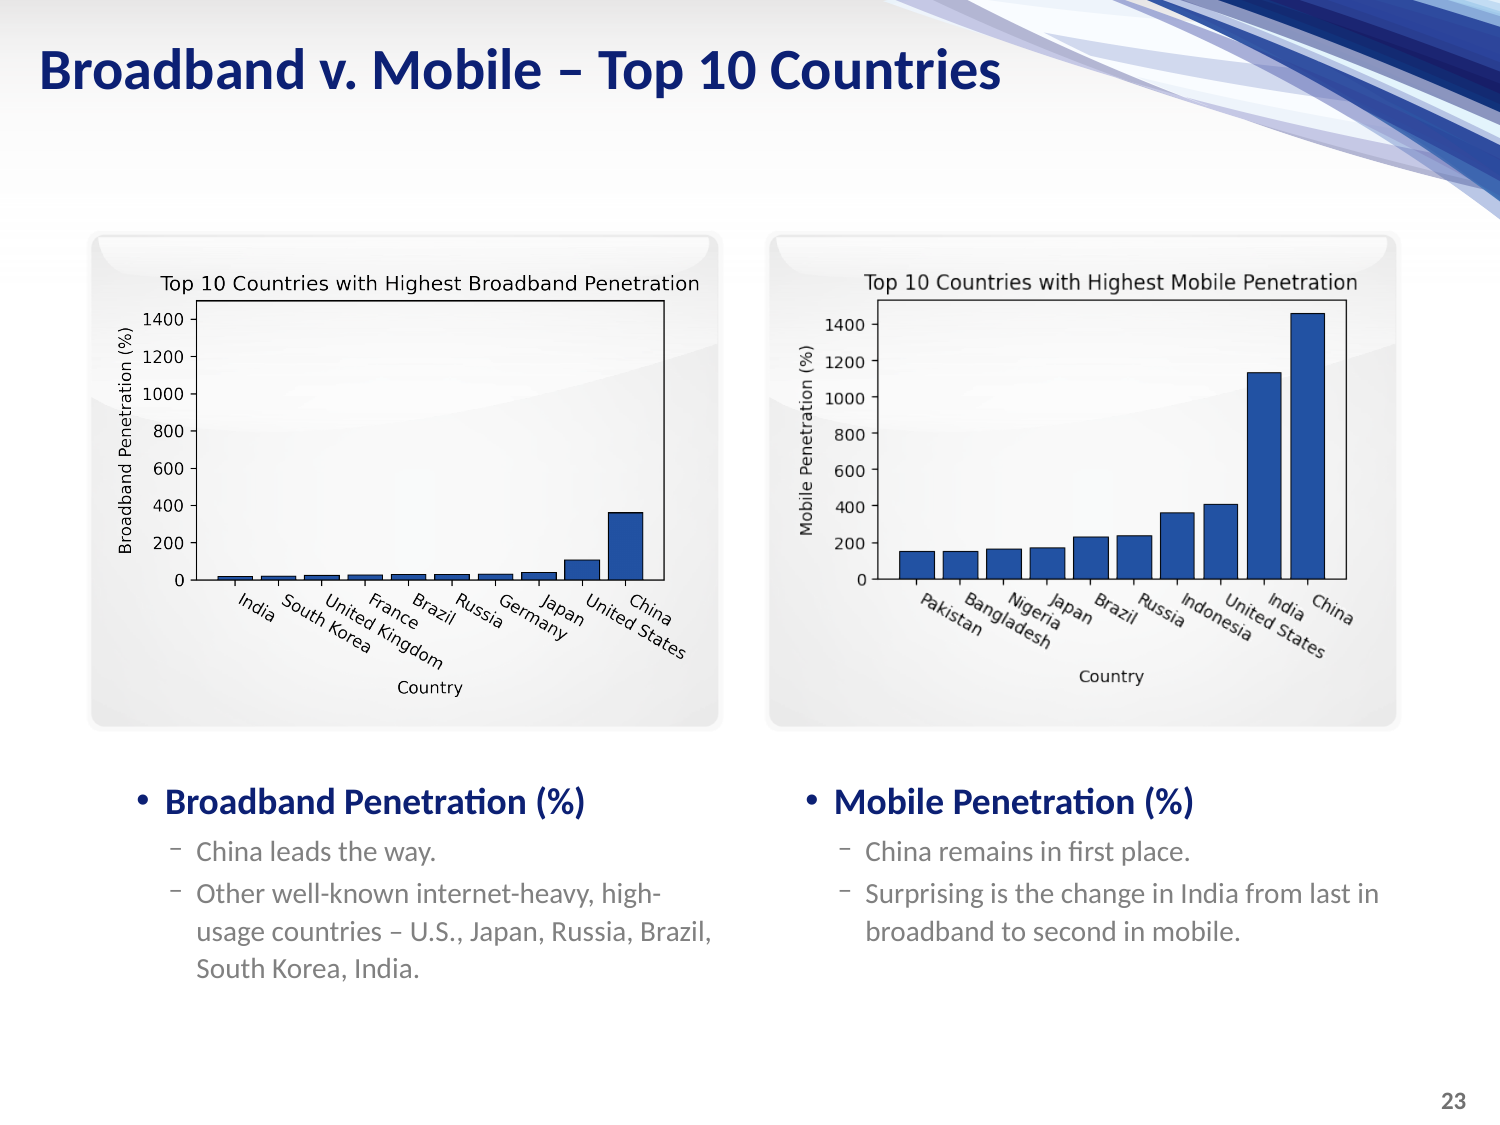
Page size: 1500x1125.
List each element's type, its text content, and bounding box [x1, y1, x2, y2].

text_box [78, 225, 1408, 732]
text_box Broadband Penetration (%) China leads the way. Other well-known internet-heavy, high-usage countries – U.S., Japan, Russia, Brazil, South Korea, India. [121, 777, 734, 992]
picture [0, 0, 1500, 1125]
title Broadband v. Mobile – Top 10 Countries [24, 37, 1417, 125]
text_box Mobile Penetration (%) China remains in first place. Surprising is the change in India from last in broadband to second in mobile. [790, 776, 1403, 955]
